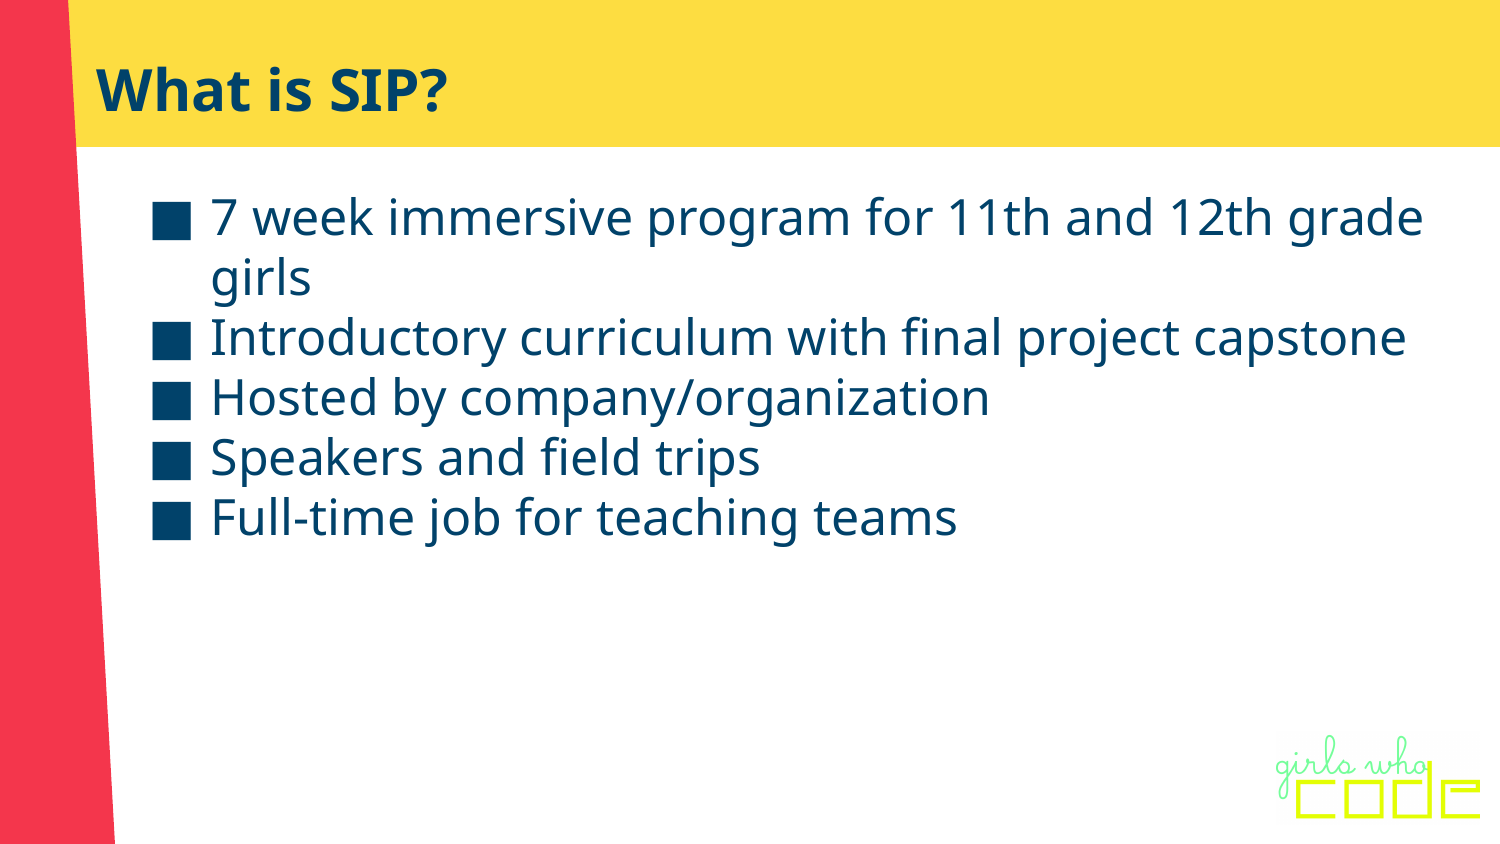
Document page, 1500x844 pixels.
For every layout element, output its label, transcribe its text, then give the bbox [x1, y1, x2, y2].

text_box 7 week immersive program for 11th and 12th grade girls Introductory curriculum with final project capstone Hosted by company/organization Speakers and field trips Full-time job for teaching teams [120, 170, 1500, 731]
text_box [0, 0, 115, 844]
text_box What is SIP? [81, 38, 1480, 133]
text_box [69, 0, 1500, 147]
picture [1276, 730, 1480, 826]
